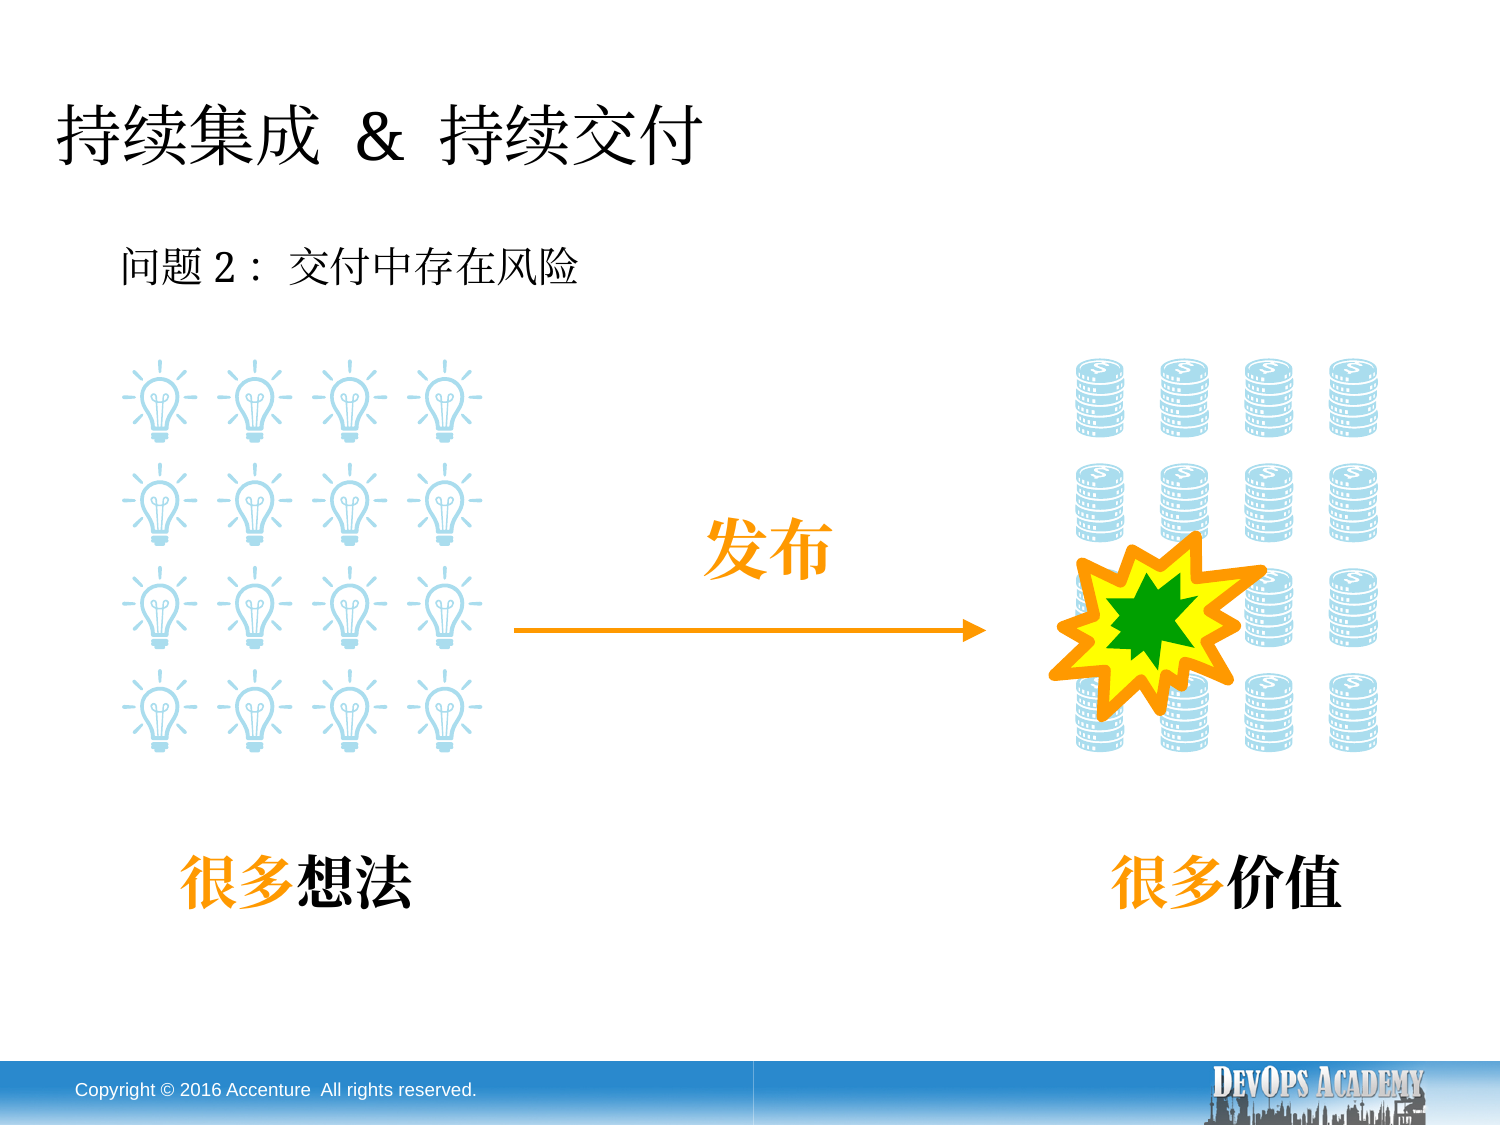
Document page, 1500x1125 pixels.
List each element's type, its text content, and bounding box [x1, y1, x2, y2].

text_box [1075, 358, 1378, 963]
footer Copyright © 2016 Accenture All rights reserved. [74, 1078, 666, 1100]
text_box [1047, 529, 1269, 723]
text_box 问题2：交付中存在风险 [119, 215, 1471, 292]
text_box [121, 358, 484, 963]
text_box 持续集成 & 持续交付 [40, 86, 1467, 181]
picture [0, 1061, 1500, 1125]
